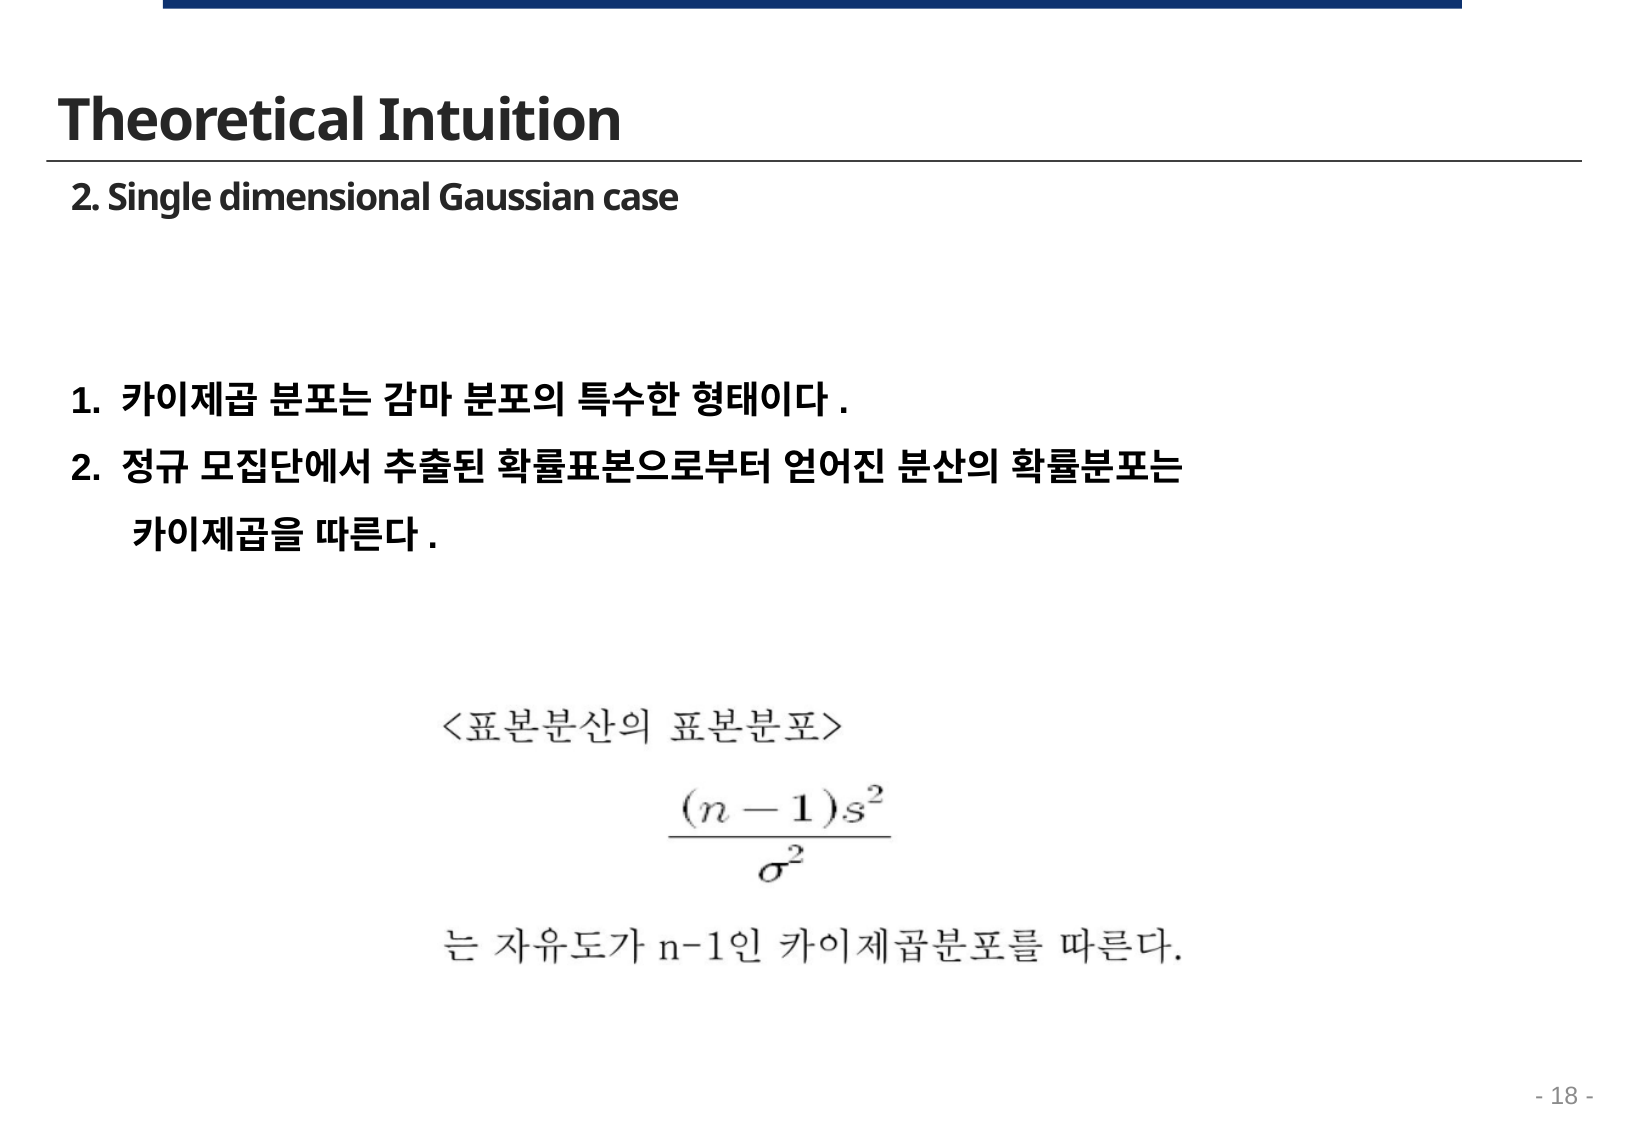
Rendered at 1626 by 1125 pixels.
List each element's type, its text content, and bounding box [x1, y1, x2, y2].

slide_number - 18 - [1243, 1064, 1609, 1125]
picture [437, 700, 1188, 971]
text_box Theoretical Intuition [42, 39, 1583, 160]
text_box 2. Single dimensional Gaussian case 1. 카이제곱 분포는 감마 분포의 특수한 형태이다. 2. 정규 모집단에서 추출된 확률표본으로부터 얻어진 분산의 확률분포는 카이제곱을 따른다. [56, 98, 1500, 563]
